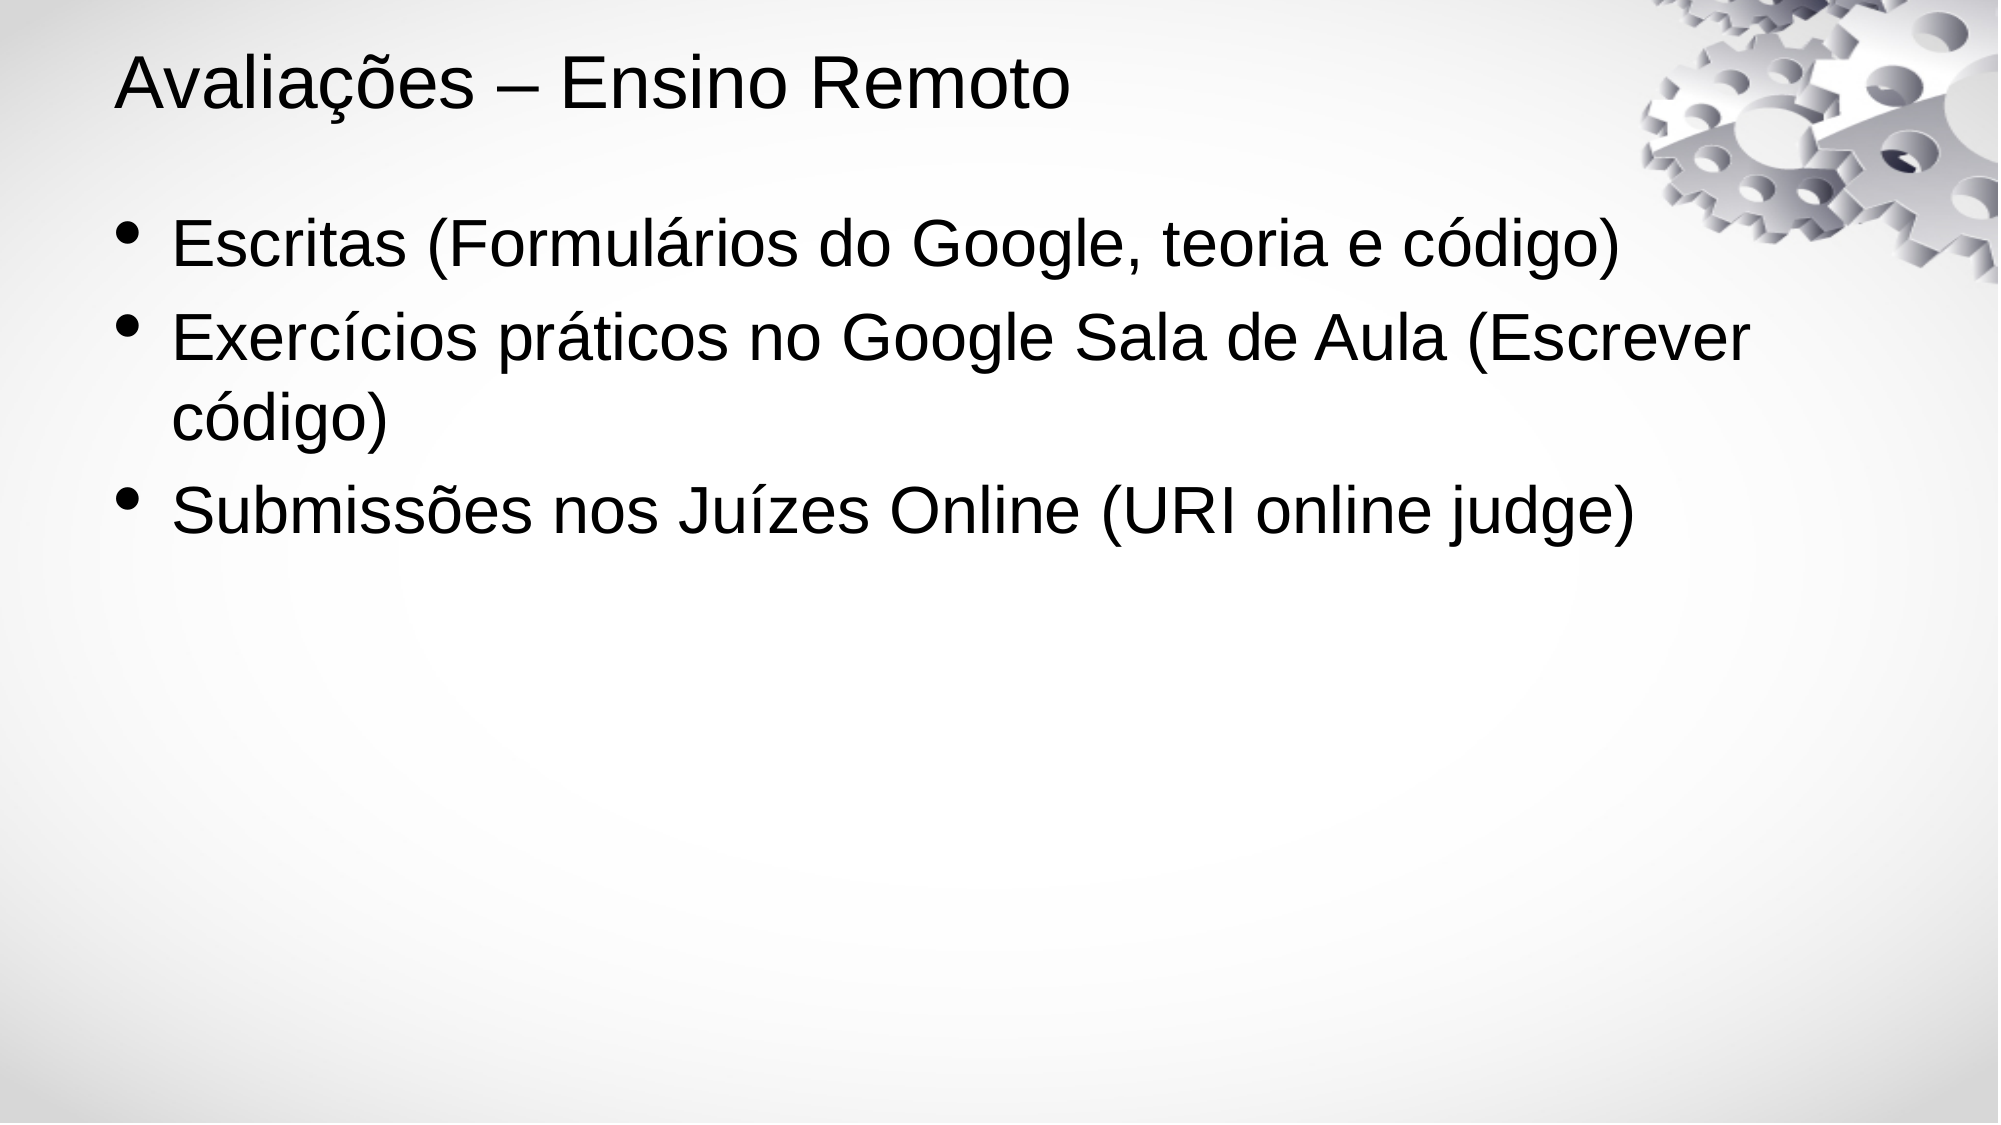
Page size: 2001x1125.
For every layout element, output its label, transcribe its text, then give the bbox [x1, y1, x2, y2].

picture [0, 0, 1998, 1123]
text_box Escritas (Formulários do Google, teoria e código) Exercícios práticos no Google Sala de Aula (Escrever código) Submissões nos Juízes Online (URI online judge) [99, 192, 1898, 1004]
text_box Avaliações – Ensino Remoto [99, 31, 1898, 125]
